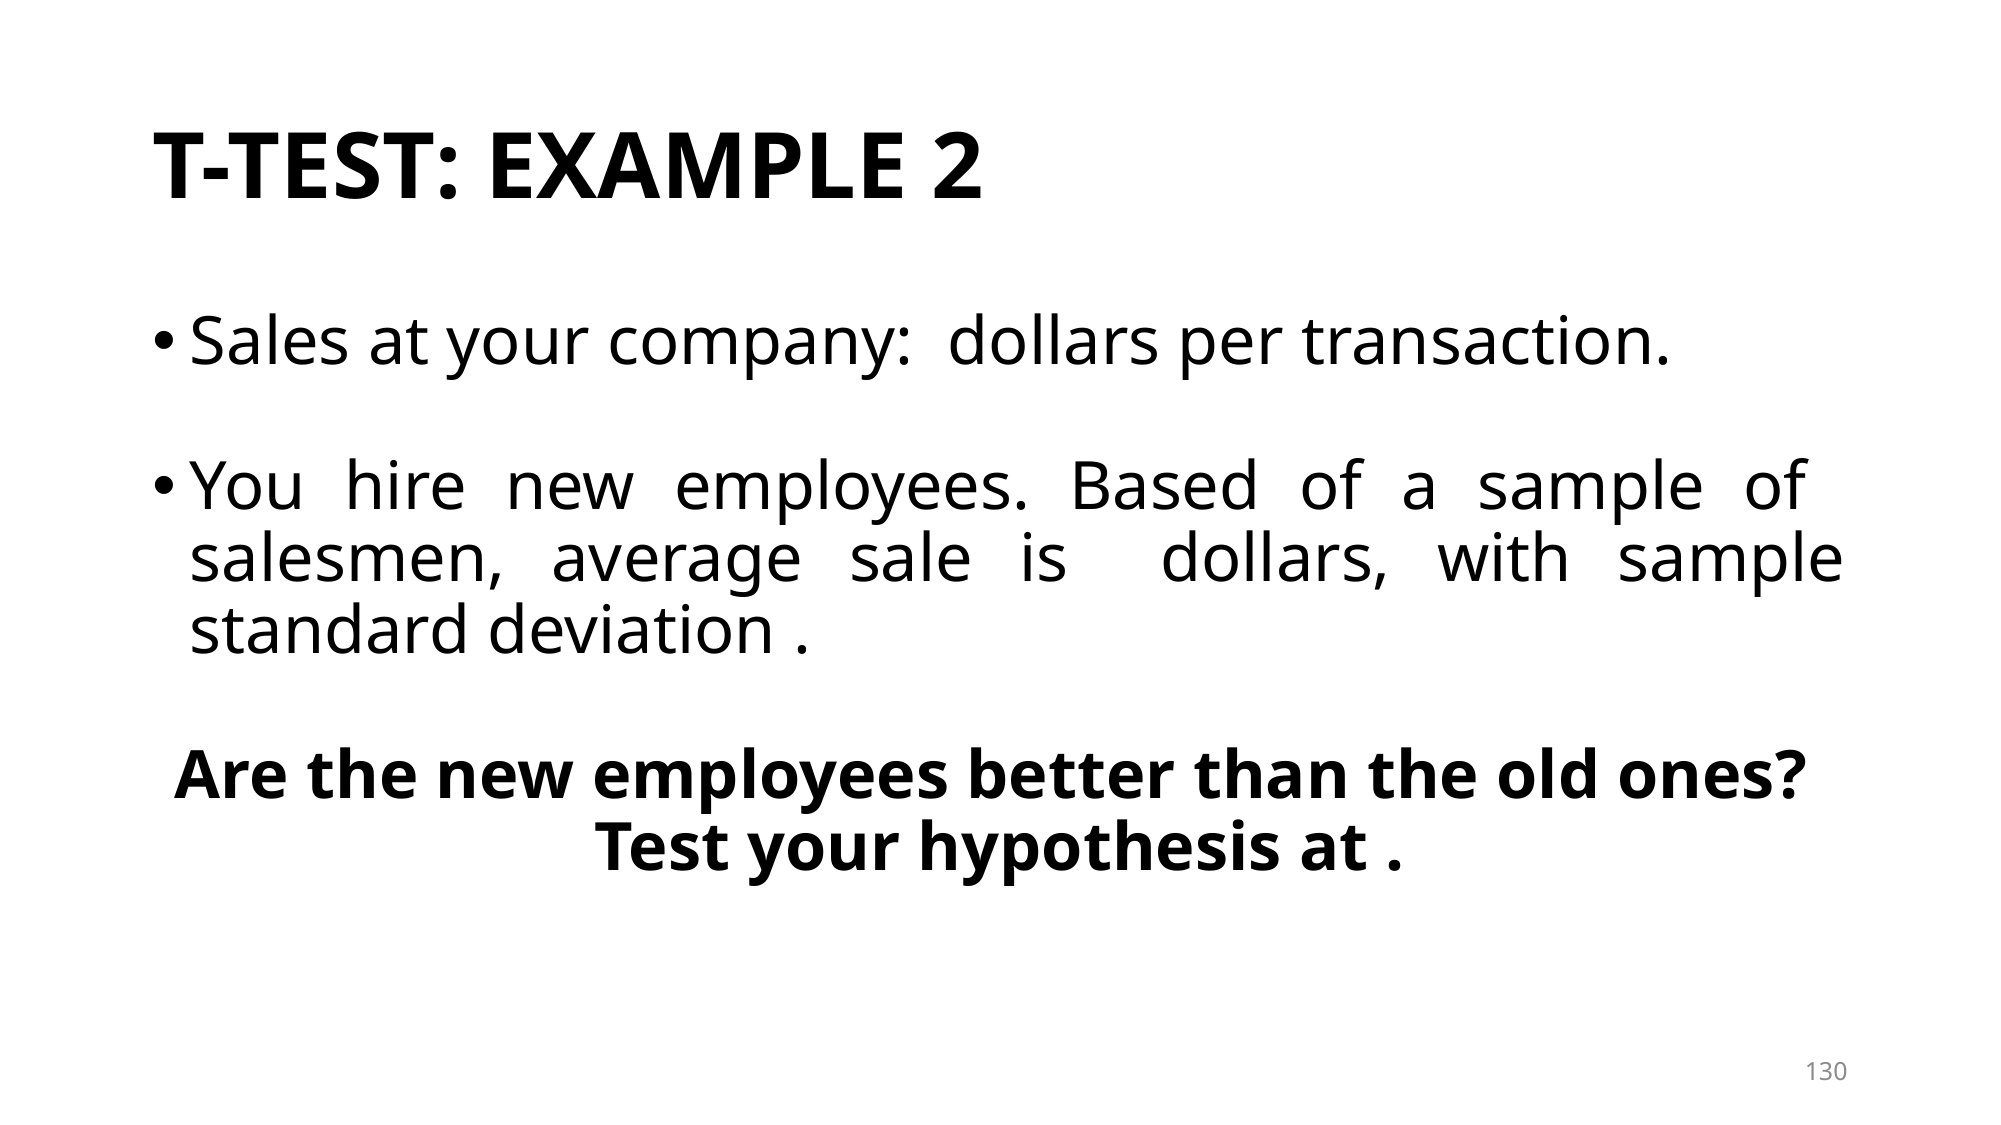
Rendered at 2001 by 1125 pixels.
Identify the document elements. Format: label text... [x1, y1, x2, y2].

title T-TEST: EXAMPLE 2 [137, 59, 1863, 278]
slide_number 130 [1412, 1042, 1863, 1103]
